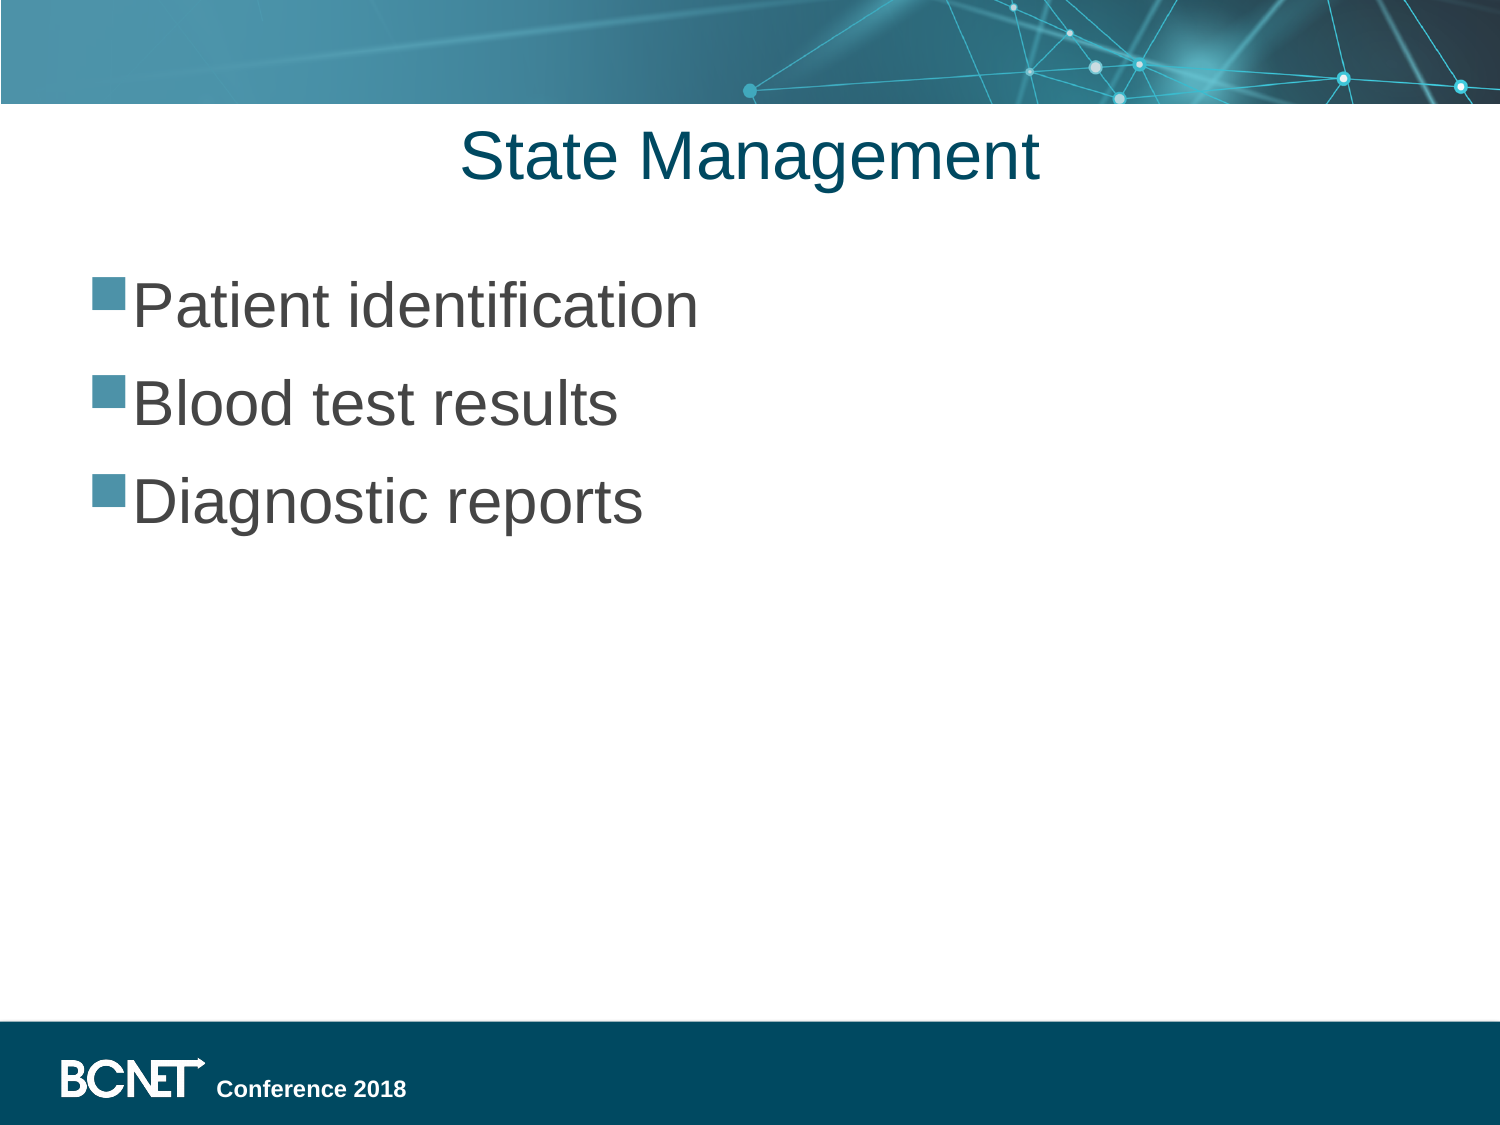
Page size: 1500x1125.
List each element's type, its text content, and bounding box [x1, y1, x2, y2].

title State Management [71, 103, 1429, 270]
picture [1, 0, 1500, 104]
list Patient identification Blood test results Diagnostic reports [71, 270, 1429, 962]
